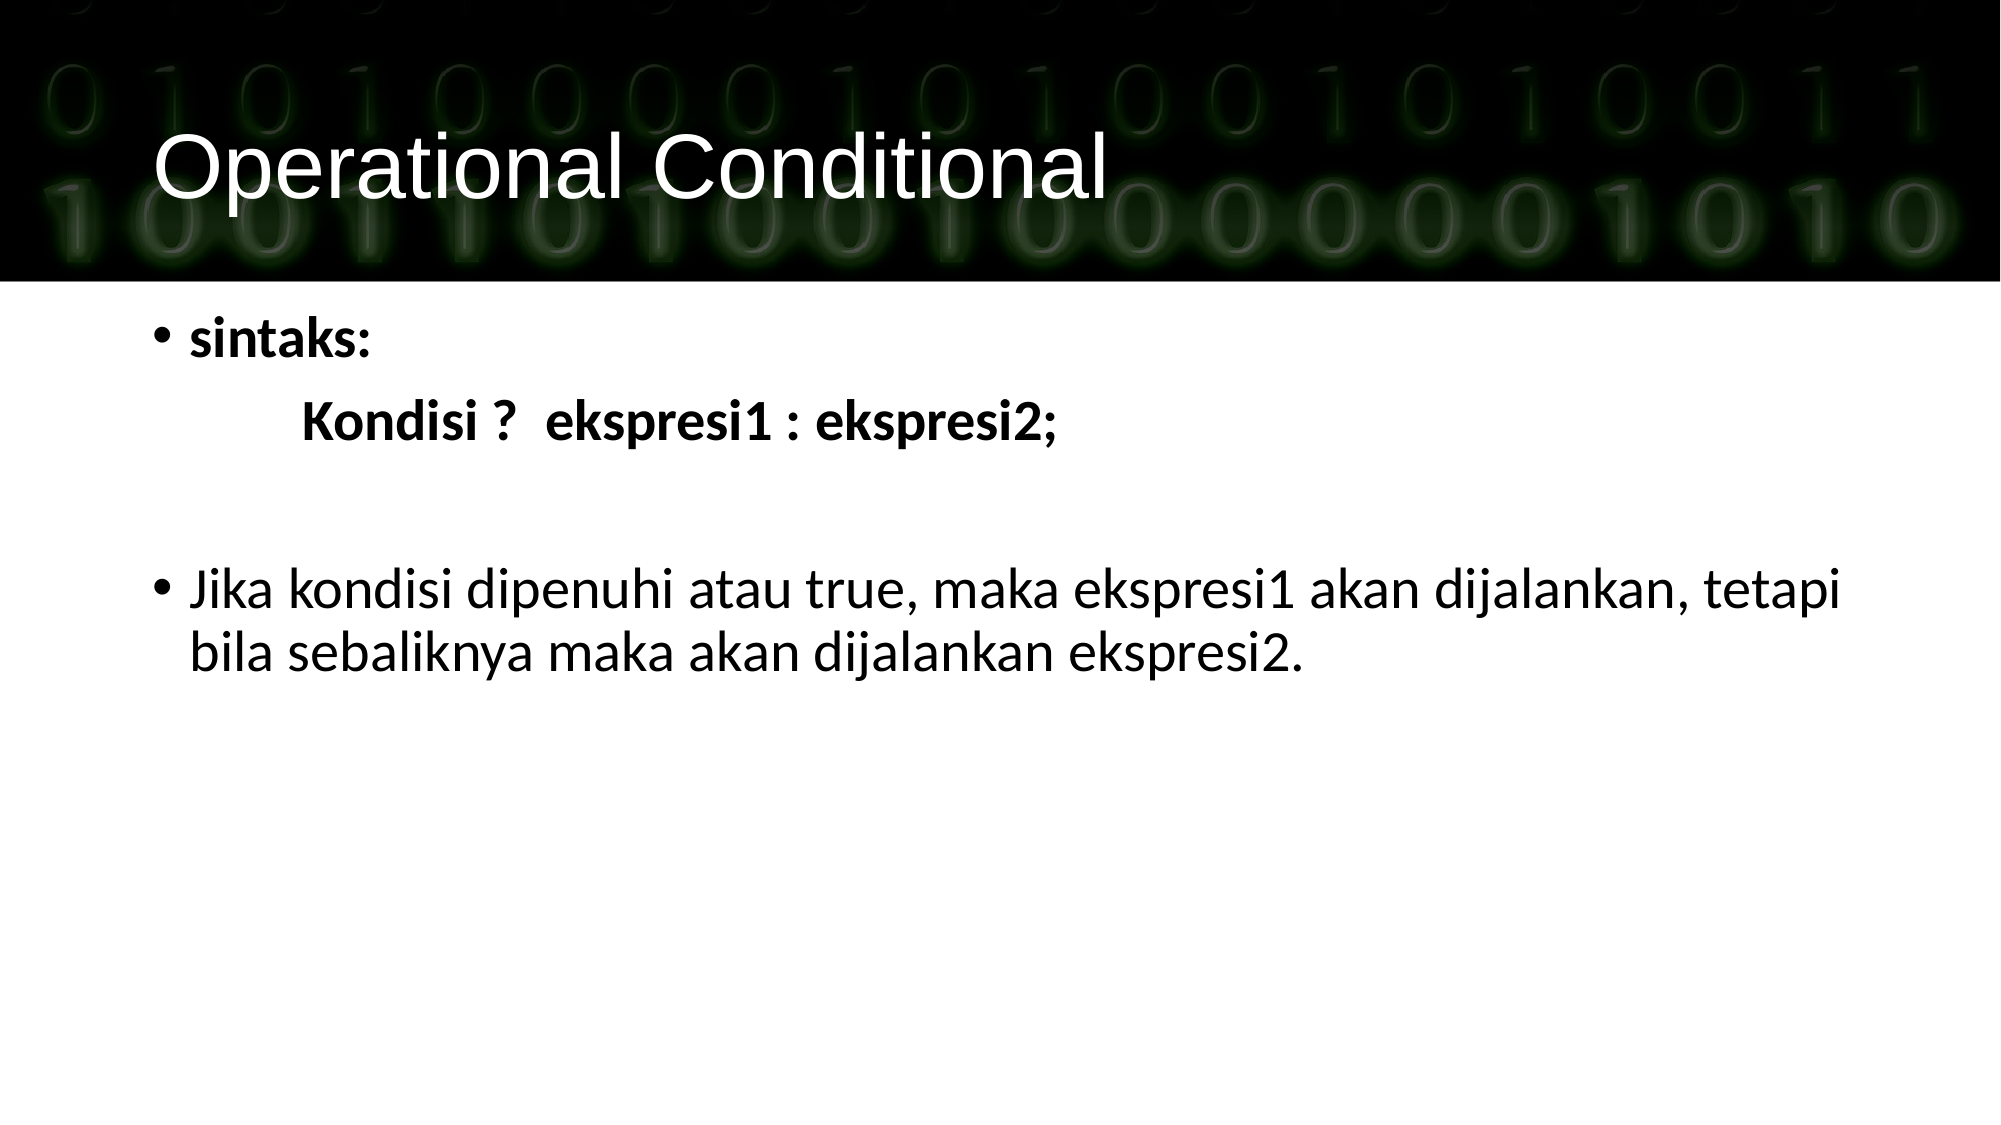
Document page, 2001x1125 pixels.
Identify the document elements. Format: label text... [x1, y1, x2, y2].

text_box Operational Conditional [137, 59, 1863, 278]
picture [0, 0, 2001, 1125]
text_box sintaks: Kondisi ? ekspresi1 : ekspresi2; Jika kondisi dipenuhi atau true, maka ekspresi1 akan dijalankan, tetapi bila sebaliknya maka akan dijalankan ekspresi2. [137, 299, 1863, 1013]
